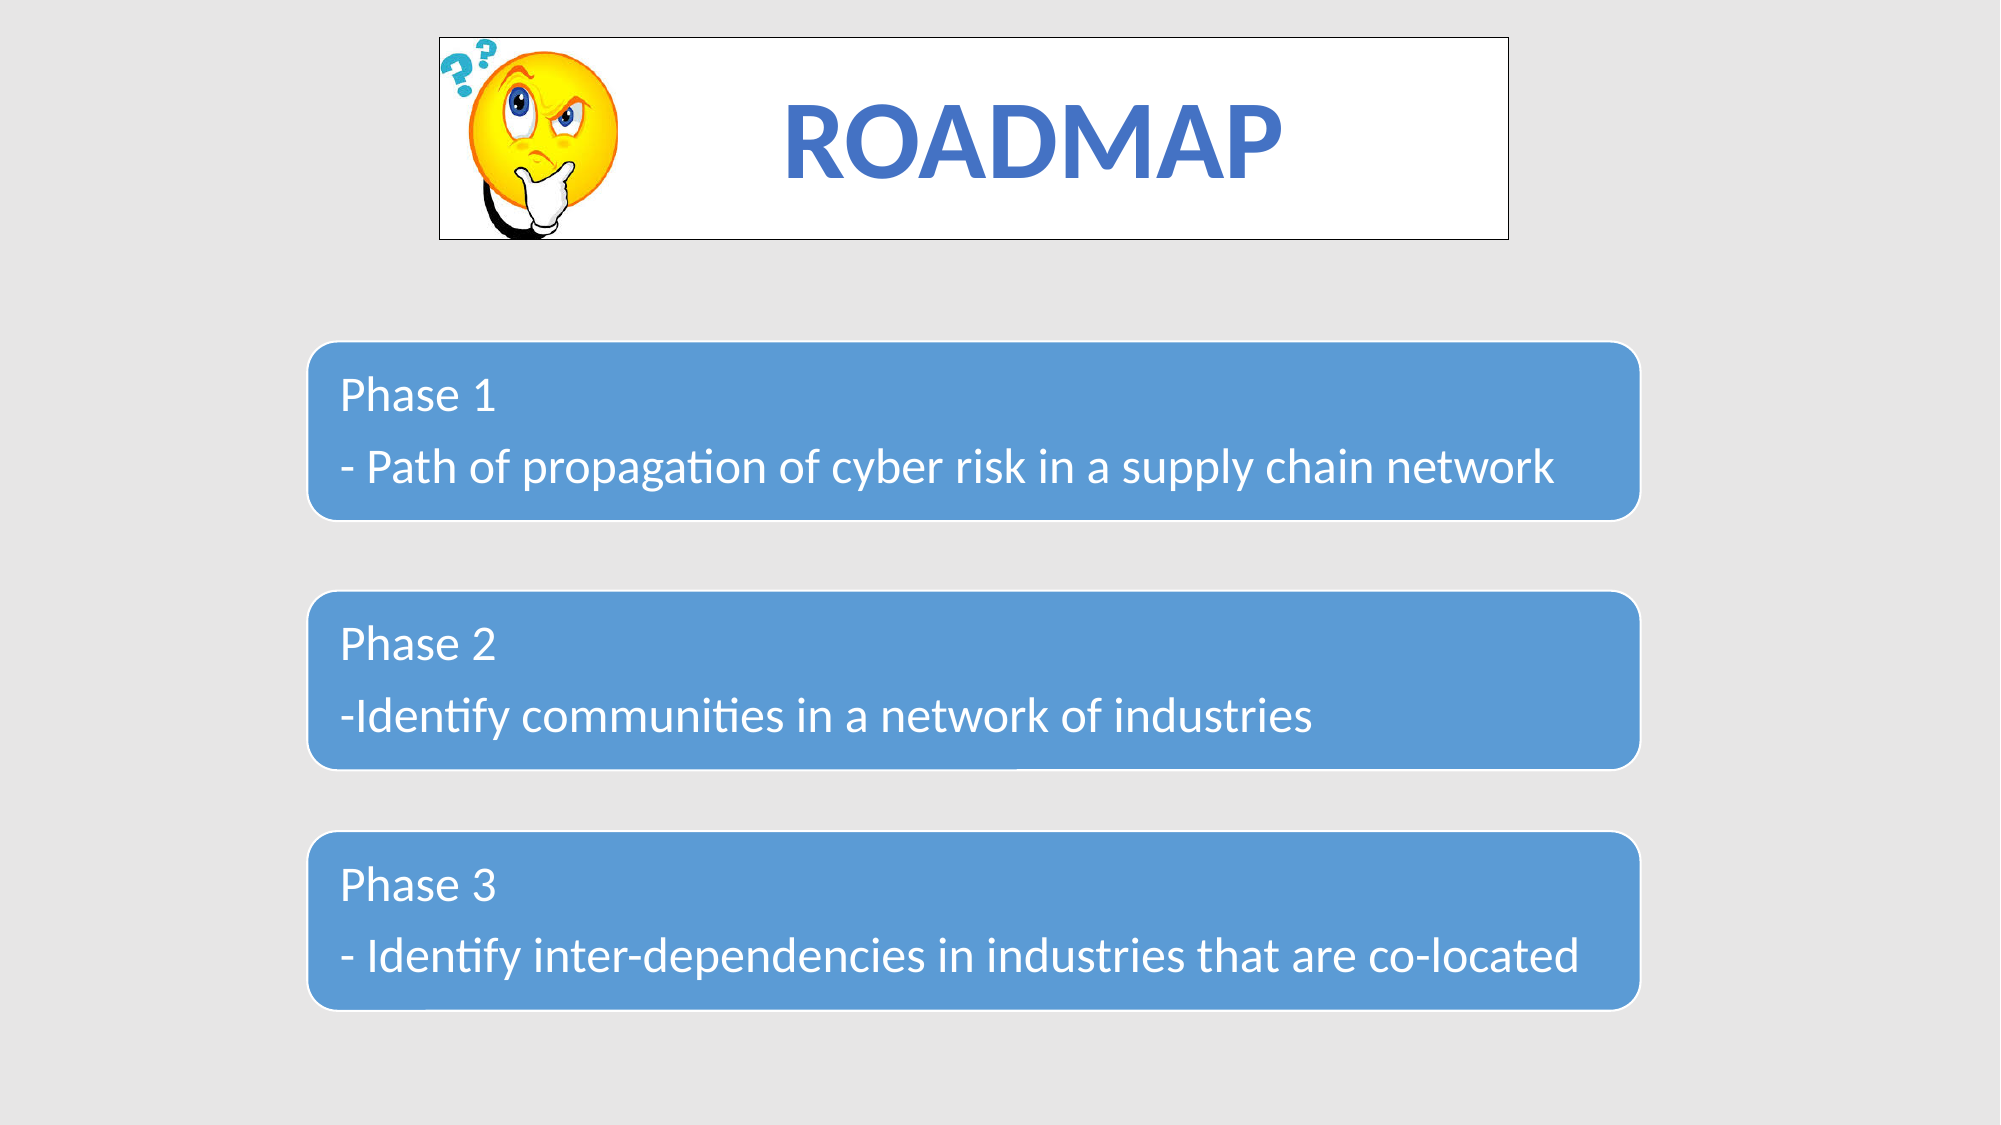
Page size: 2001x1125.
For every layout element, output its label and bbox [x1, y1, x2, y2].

picture [438, 37, 618, 240]
text_box [618, 37, 1509, 236]
text_box [307, 236, 1641, 1125]
